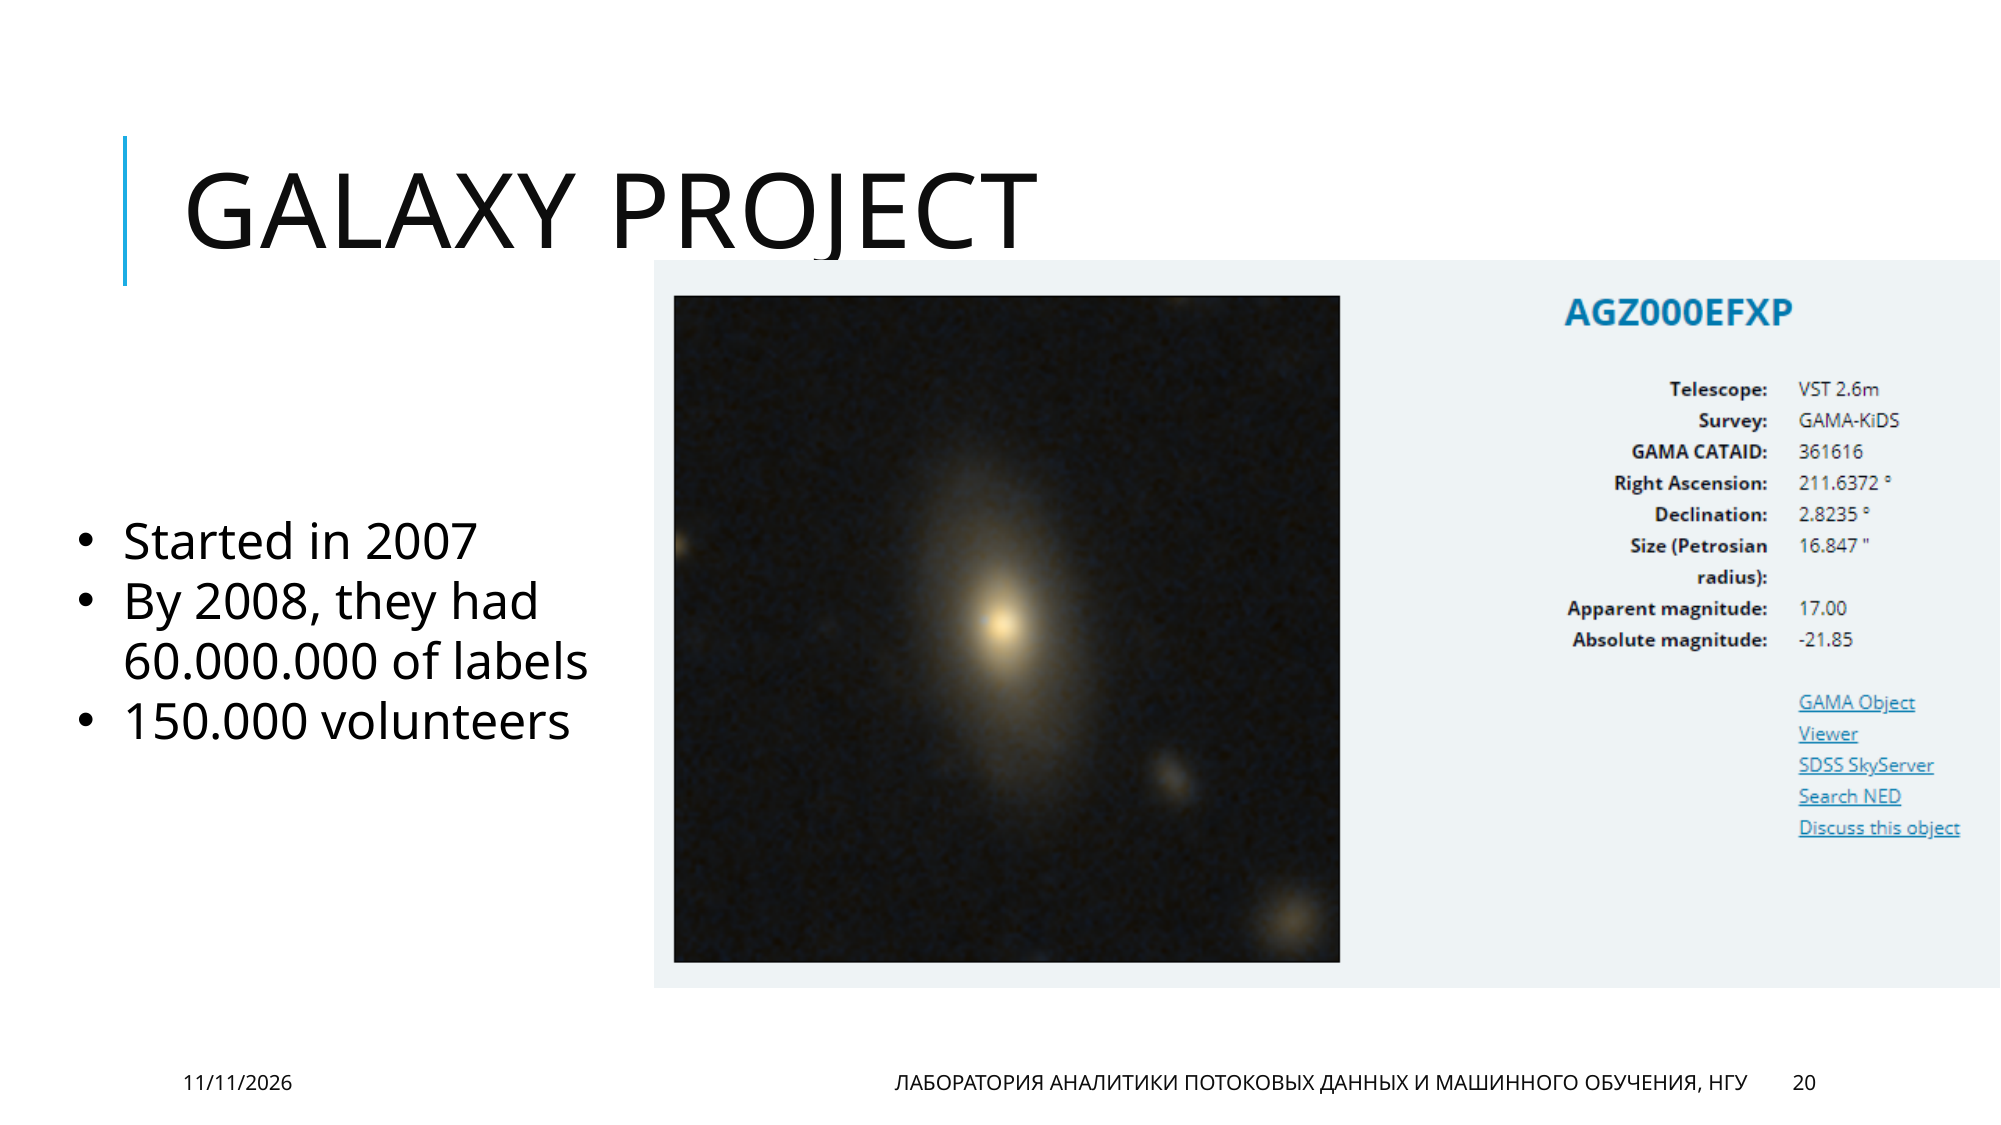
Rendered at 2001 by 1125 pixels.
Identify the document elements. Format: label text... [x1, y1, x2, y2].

title Galaxy project [168, 96, 1763, 342]
picture [654, 260, 2000, 988]
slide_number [168, 1061, 522, 1107]
slide_number 20 [1777, 1061, 1938, 1107]
text_box Started in 2007 By 2008, they had 60.000.000 of labels 150.000 volunteers [62, 501, 647, 757]
footer Лаборатория аналитики потоковых данных и машинного обучения, НГУ [794, 1061, 1763, 1107]
